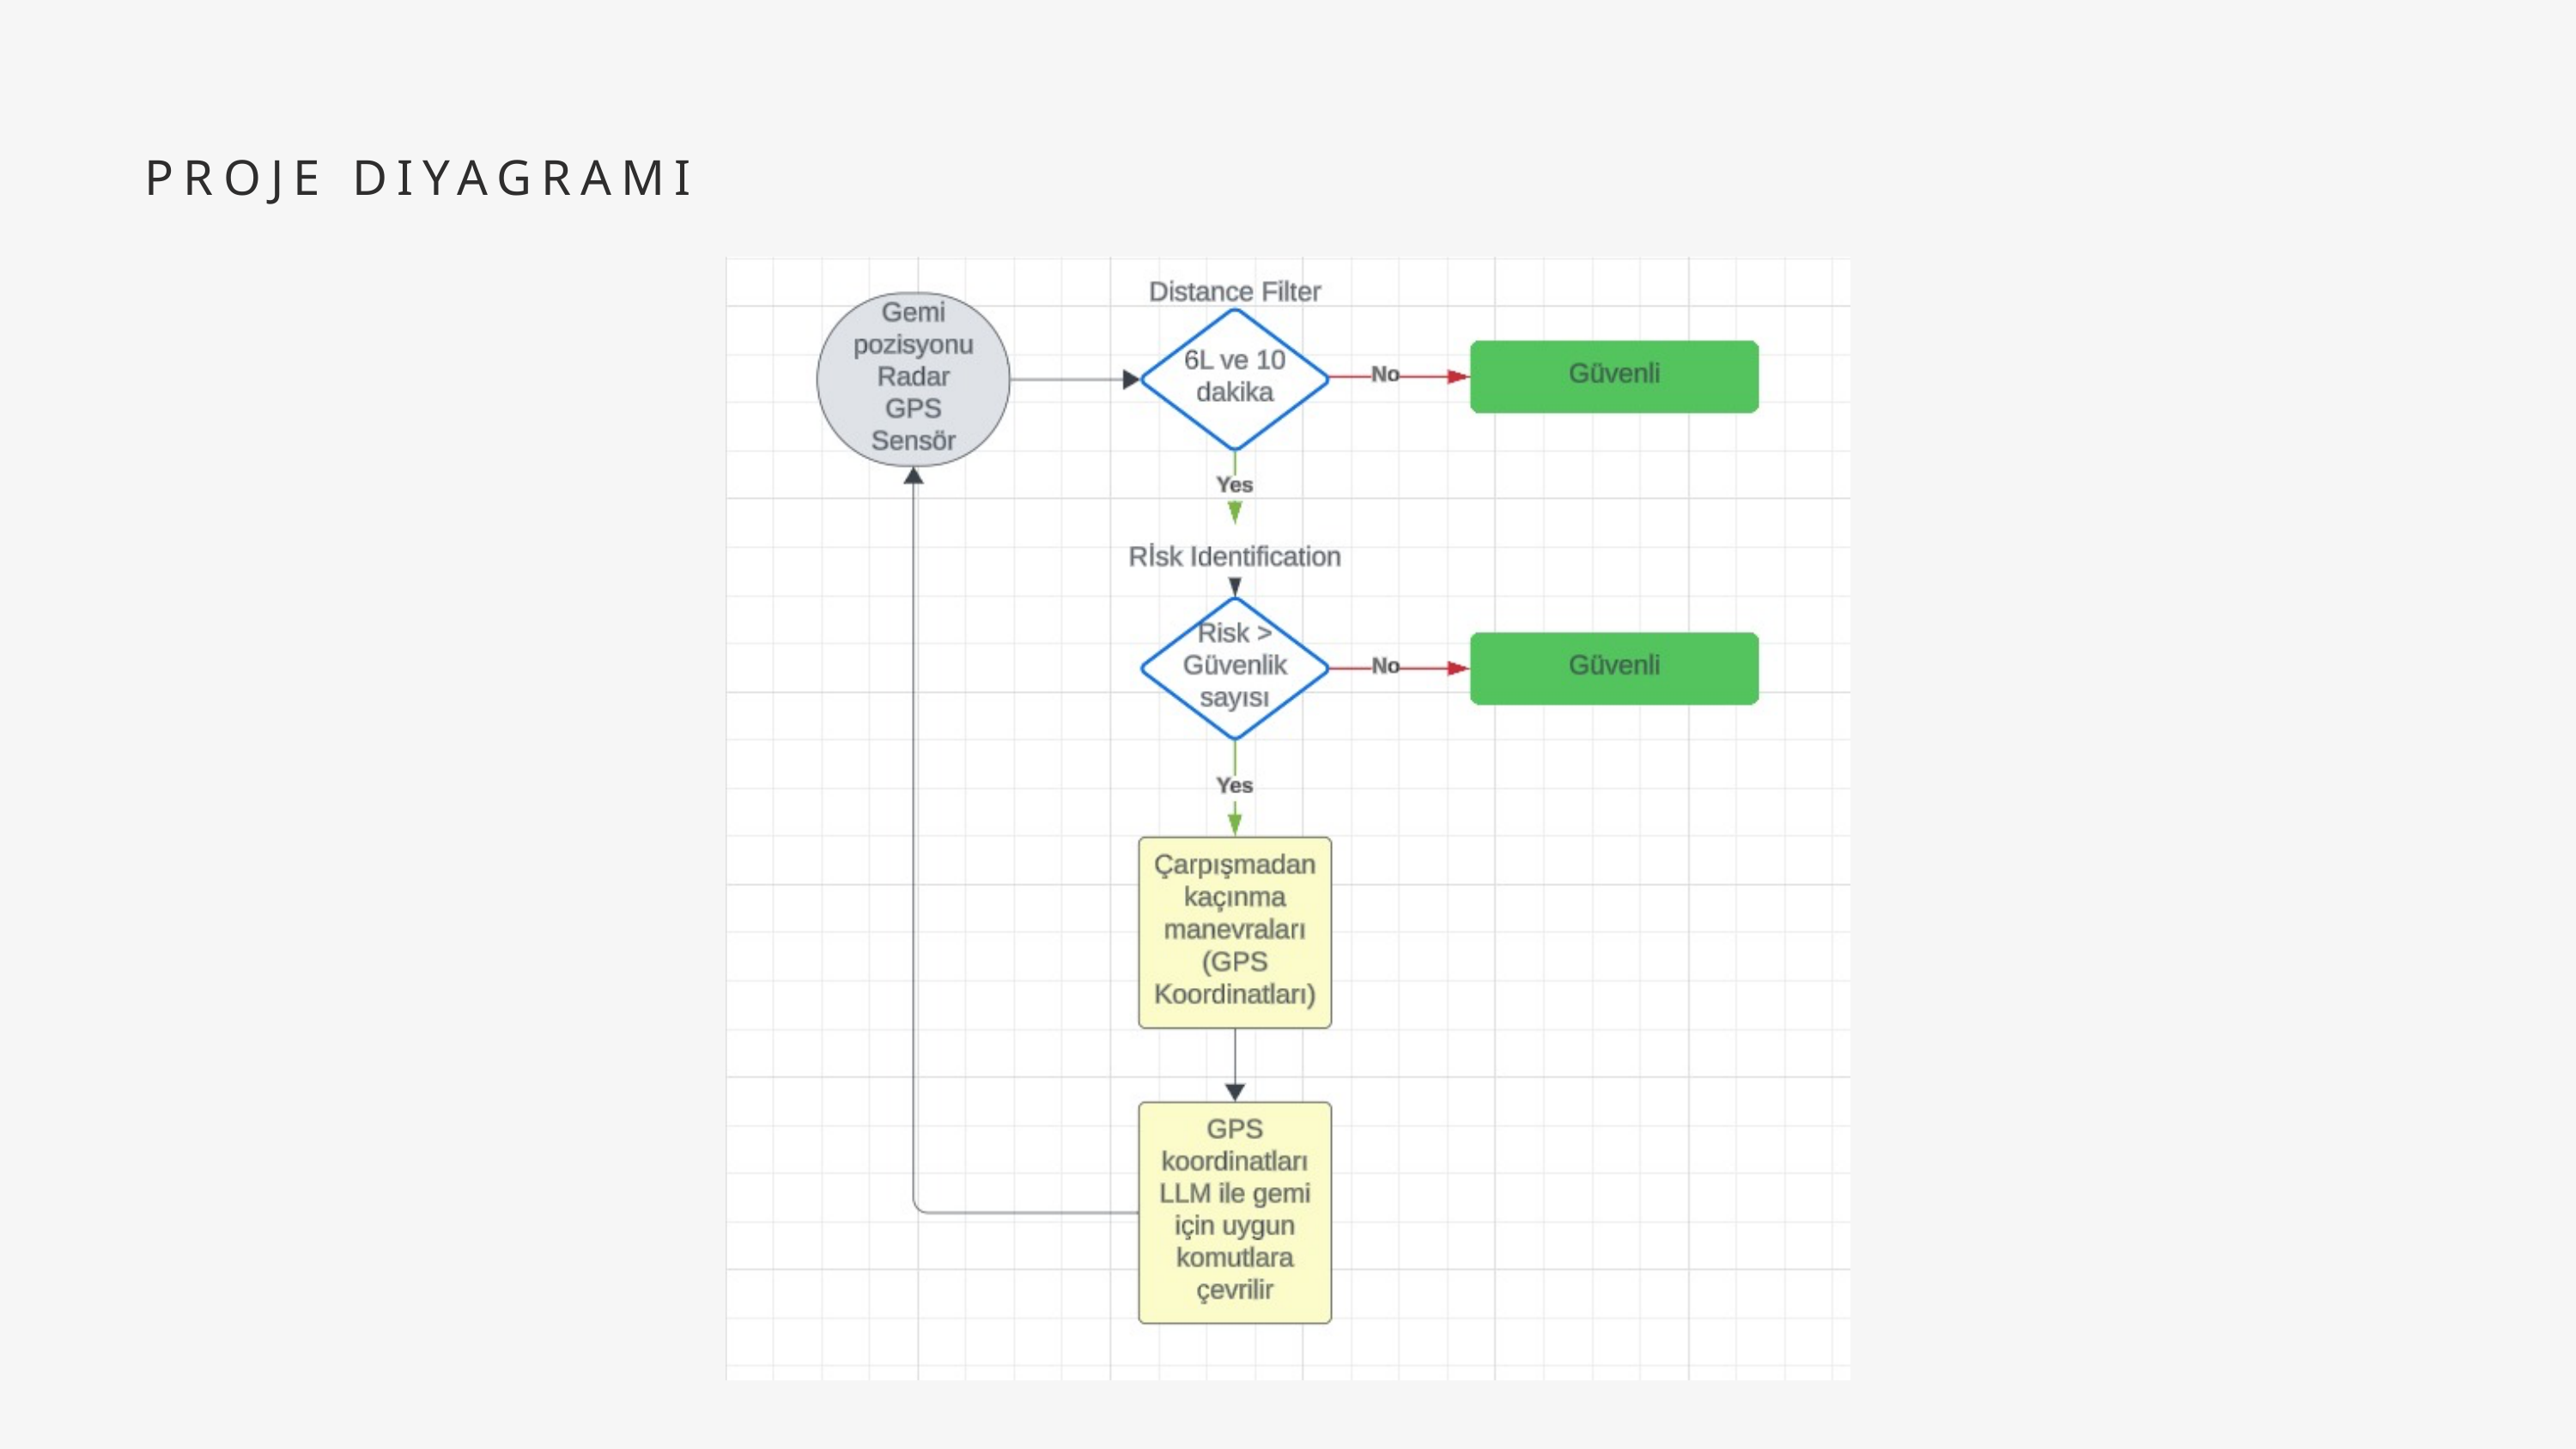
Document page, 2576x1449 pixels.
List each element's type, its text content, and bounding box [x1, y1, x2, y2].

text_box [726, 257, 1851, 1381]
text_box PROJE DIYAGRAMI [144, 139, 1289, 205]
